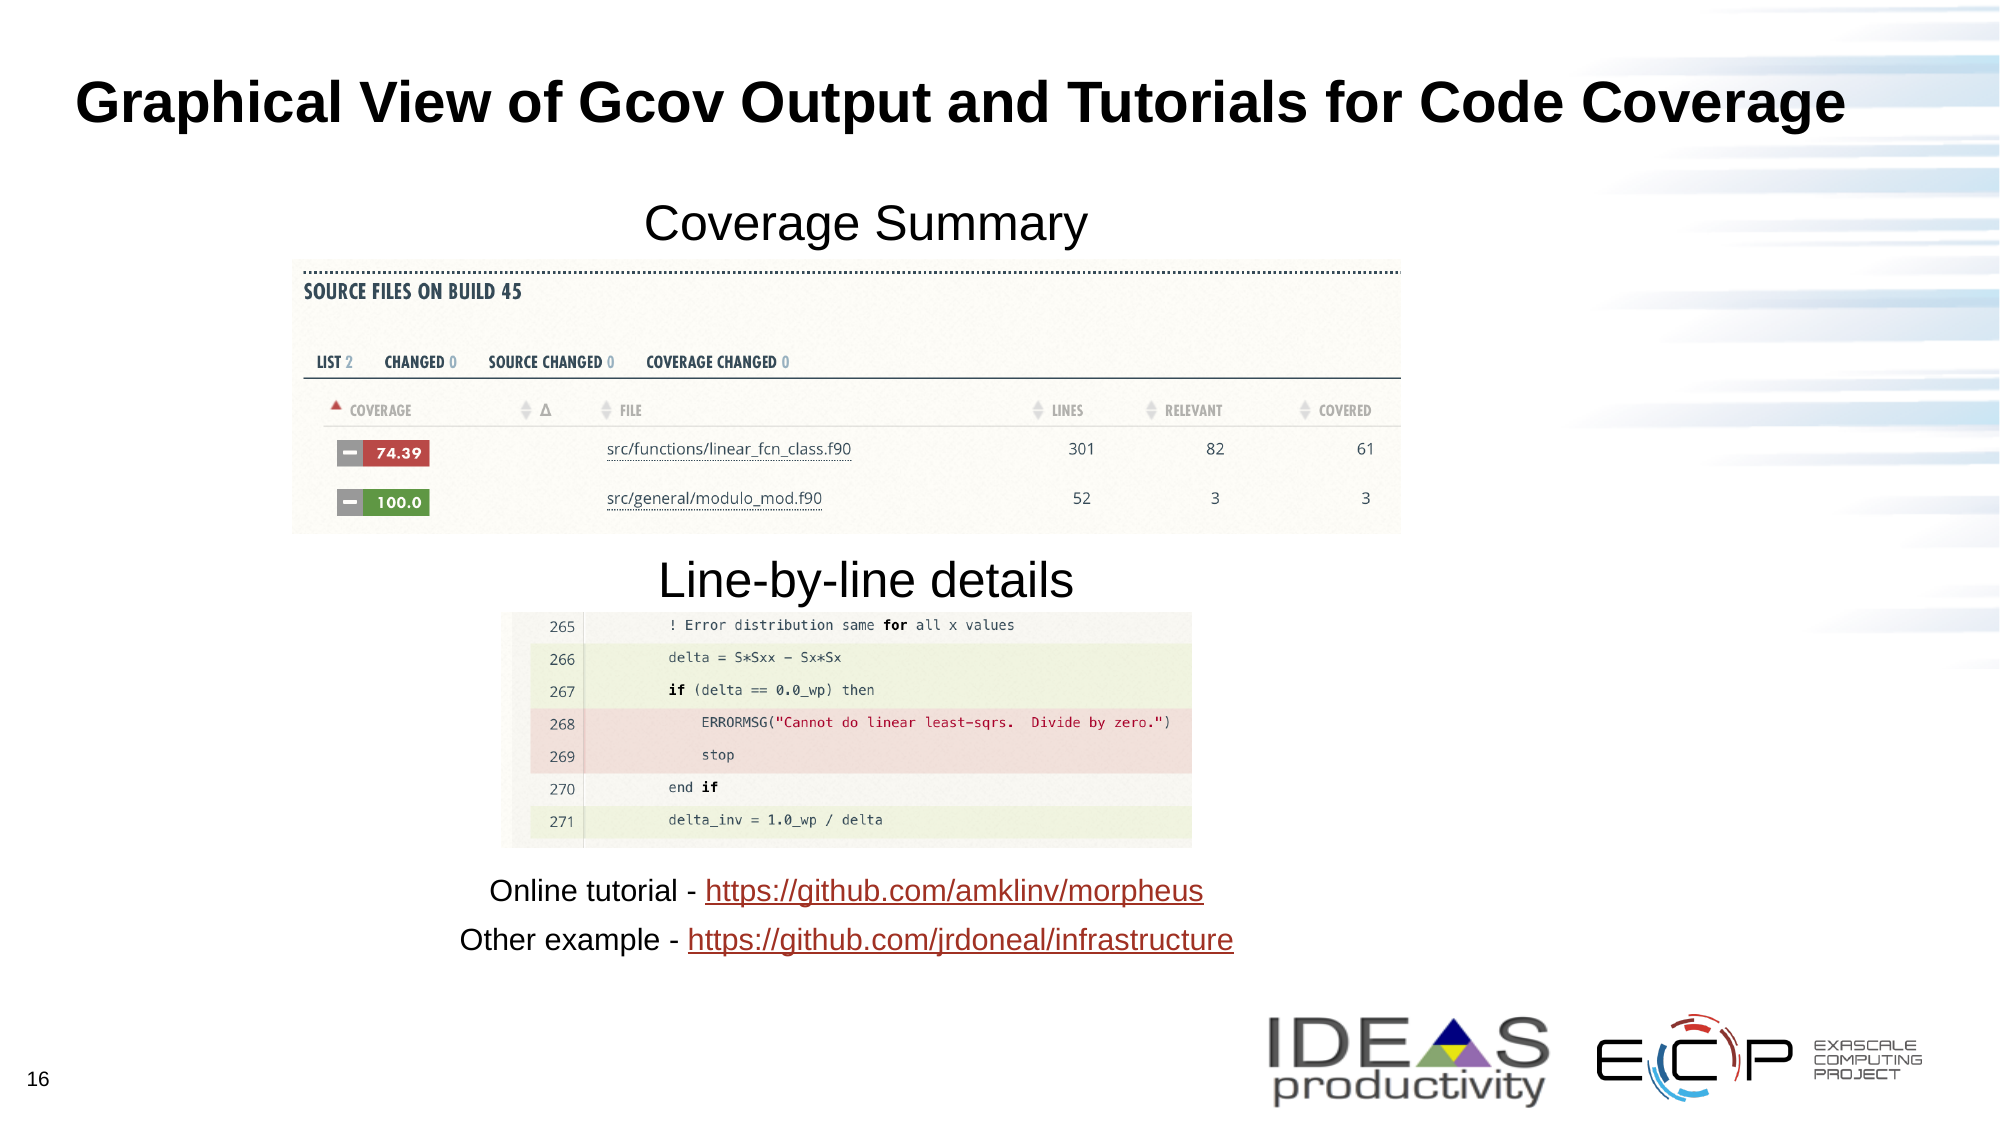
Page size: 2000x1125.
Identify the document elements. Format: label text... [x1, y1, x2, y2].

text_box Line-by-line details [650, 543, 1083, 610]
picture [1531, 0, 2000, 669]
picture [1257, 1009, 1560, 1115]
picture [292, 258, 1401, 534]
text_box Coverage Summary [636, 182, 1097, 257]
picture [1597, 1014, 1922, 1102]
title Graphical View of Gcov Output and Tutorials for Code Coverage [59, 67, 1926, 218]
picture [501, 612, 1193, 848]
text_box Online tutorial - https://github.com/amklinv/morpheus Other example - https://github.com/jrdoneal/infrastructure [242, 867, 1451, 966]
